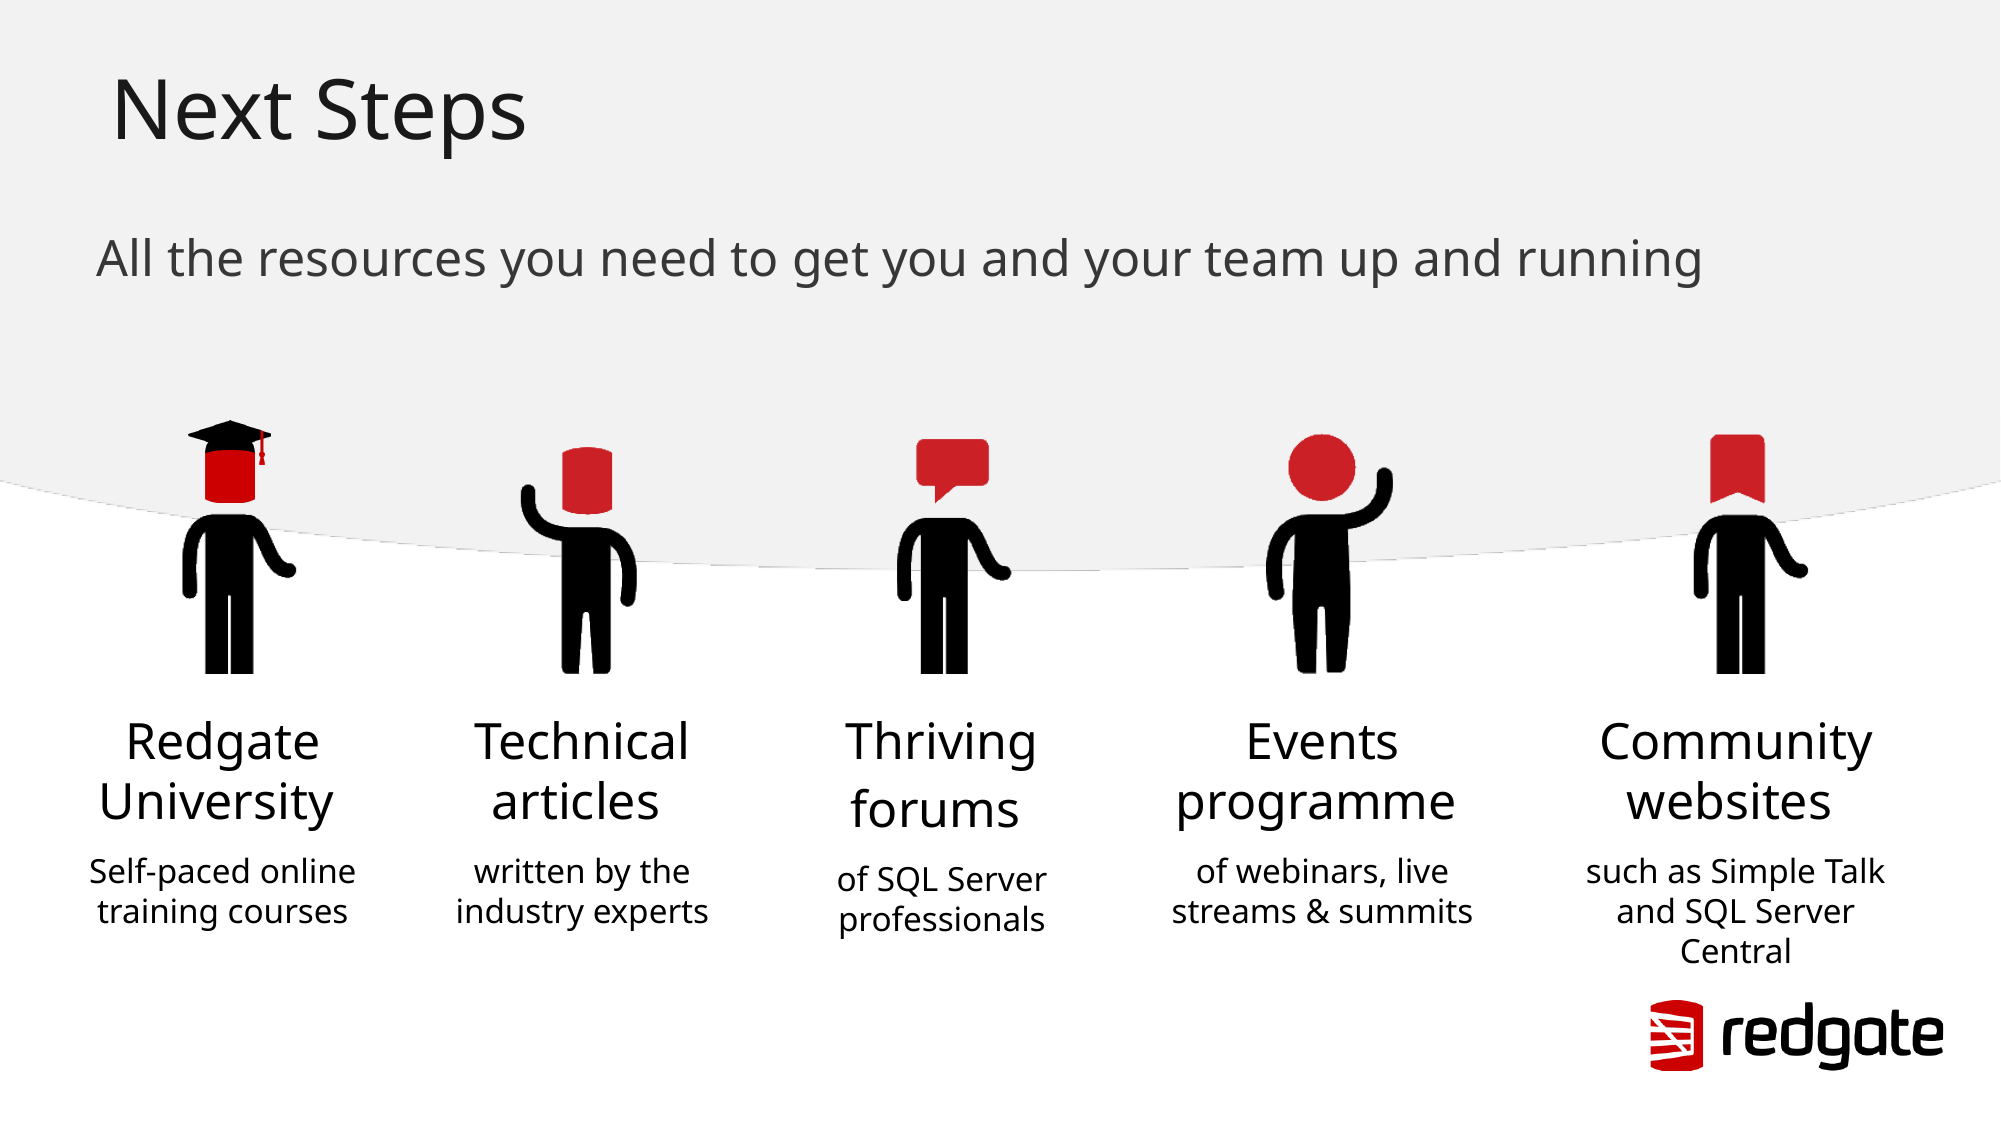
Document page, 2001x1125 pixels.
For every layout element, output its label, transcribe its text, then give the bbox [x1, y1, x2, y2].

text_box Thriving forums of SQL Server professionals [788, 756, 1096, 946]
title Next Steps [95, 59, 1740, 201]
text_box Technical articles written by the industry experts [429, 756, 736, 938]
text_box [0, 0, 2000, 365]
text_box Events programme of webinars, live streams & summits [1148, 756, 1498, 938]
text_box Community websites such as Simple Talk and SQL Server Central [1550, 756, 1922, 978]
text_box Redgate University Self-paced online training courses [69, 756, 377, 938]
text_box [127, 420, 320, 674]
text_box All the resources you need to get you and your team up and running [82, 207, 1896, 294]
picture [0, 405, 2000, 756]
picture [1650, 1000, 1944, 1071]
